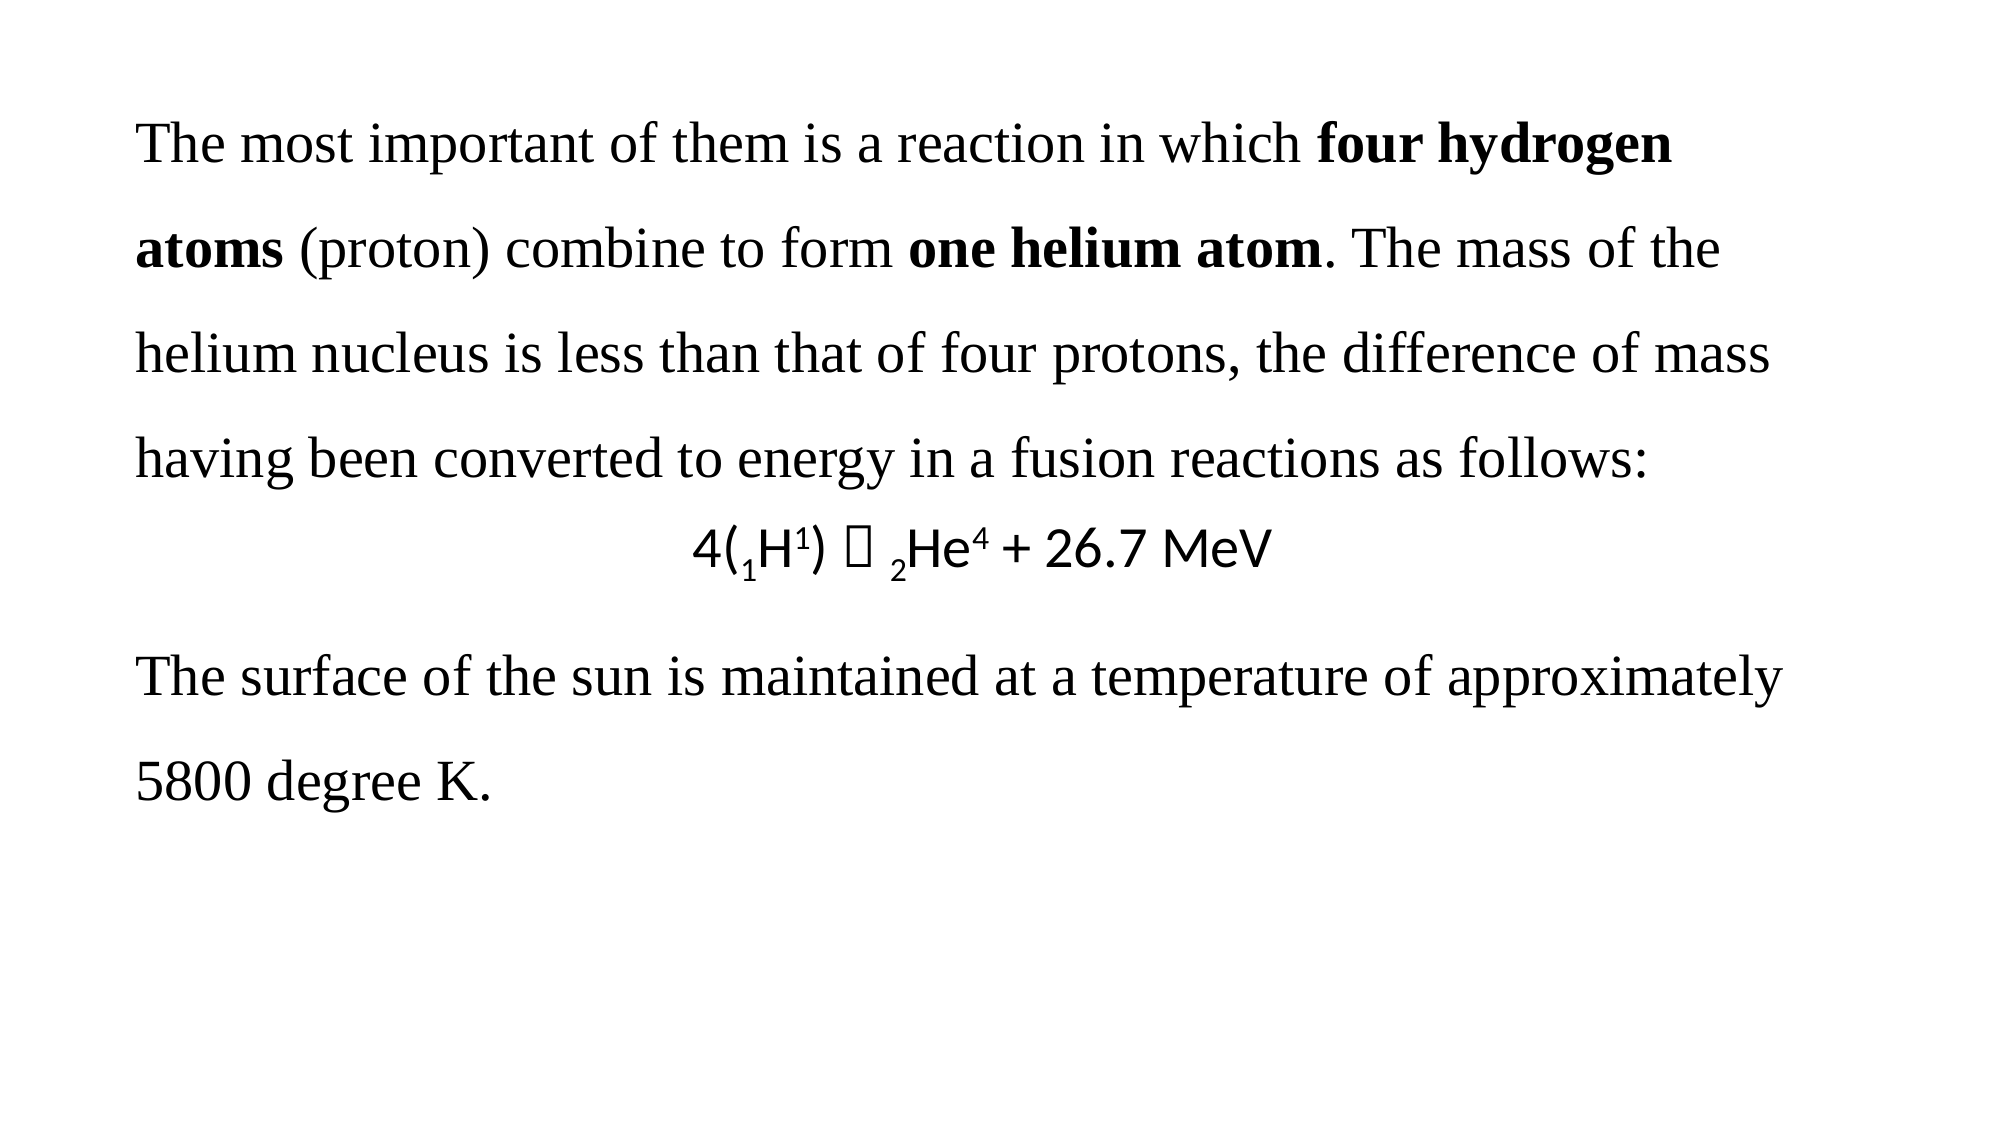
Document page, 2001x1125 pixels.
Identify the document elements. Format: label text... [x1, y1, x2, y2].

list The most important of them is a reaction in which four hydrogen atoms (proton) combine to form one helium atom. The mass of the helium nucleus is less than that of four protons, the difference of mass having been converted to energy in a fusion reactions as follows: 4(1H1)  2He4 + 26.7 MeV The surface of the sun is maintained at a temperature of approximately 5800 degree K. [120, 61, 1846, 1055]
